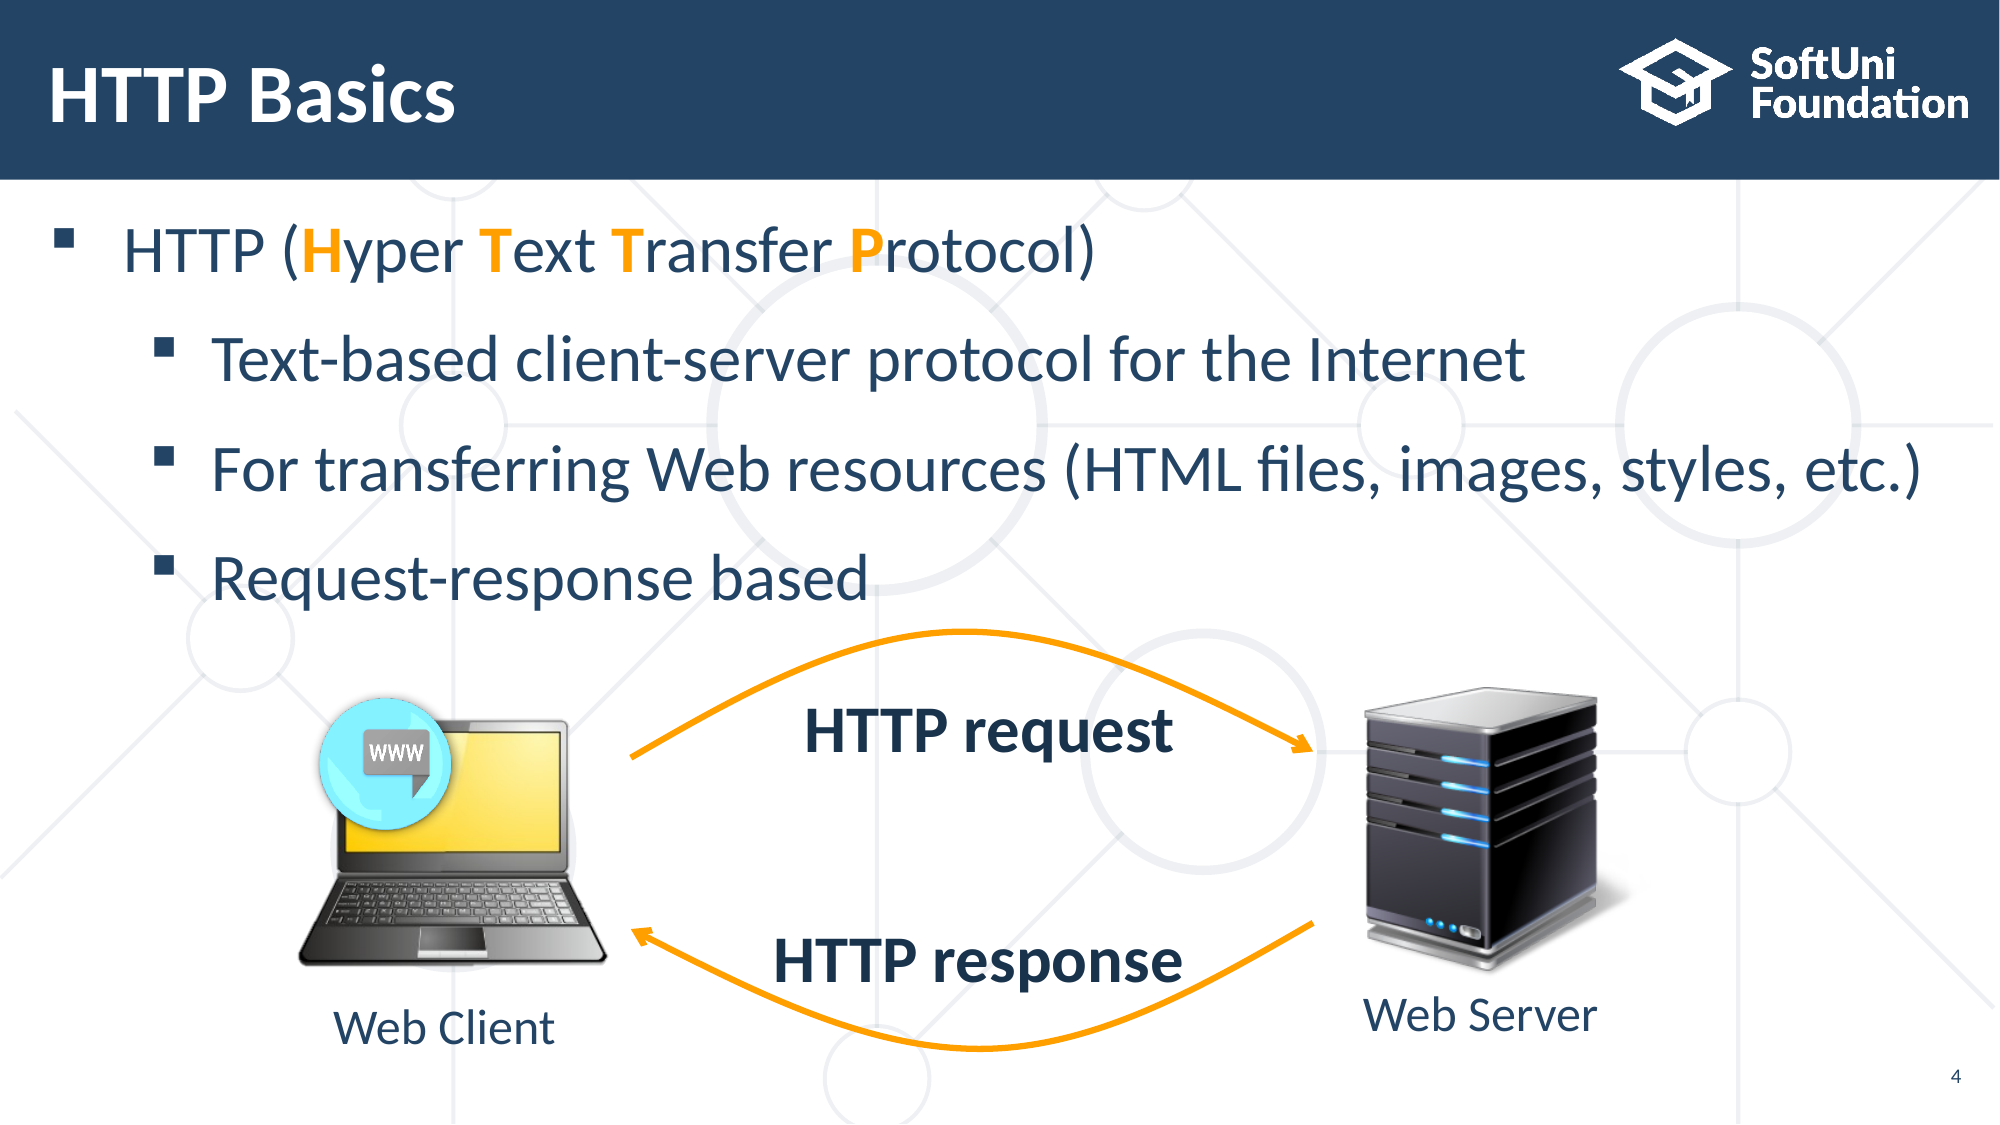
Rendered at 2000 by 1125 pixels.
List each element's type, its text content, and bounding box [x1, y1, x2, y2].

list HTTP (Hyper Text Transfer Protocol) Text-based client-server protocol for the Internet For transferring Web resources (HTML files, images, styles, etc.) Request-response based [31, 196, 1970, 1050]
text_box [1190, 690, 1314, 753]
text_box [646, 927, 758, 992]
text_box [292, 669, 641, 1063]
slide_number 4 [1896, 1049, 1968, 1101]
text_box [787, 1004, 1162, 1049]
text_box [1337, 664, 1652, 1051]
text_box HTTP request [790, 678, 1190, 773]
text_box [646, 631, 1161, 758]
picture [1618, 38, 1968, 126]
text_box [1199, 922, 1314, 987]
title HTTP Basics [31, 16, 1591, 162]
text_box HTTP response [758, 908, 1199, 1004]
